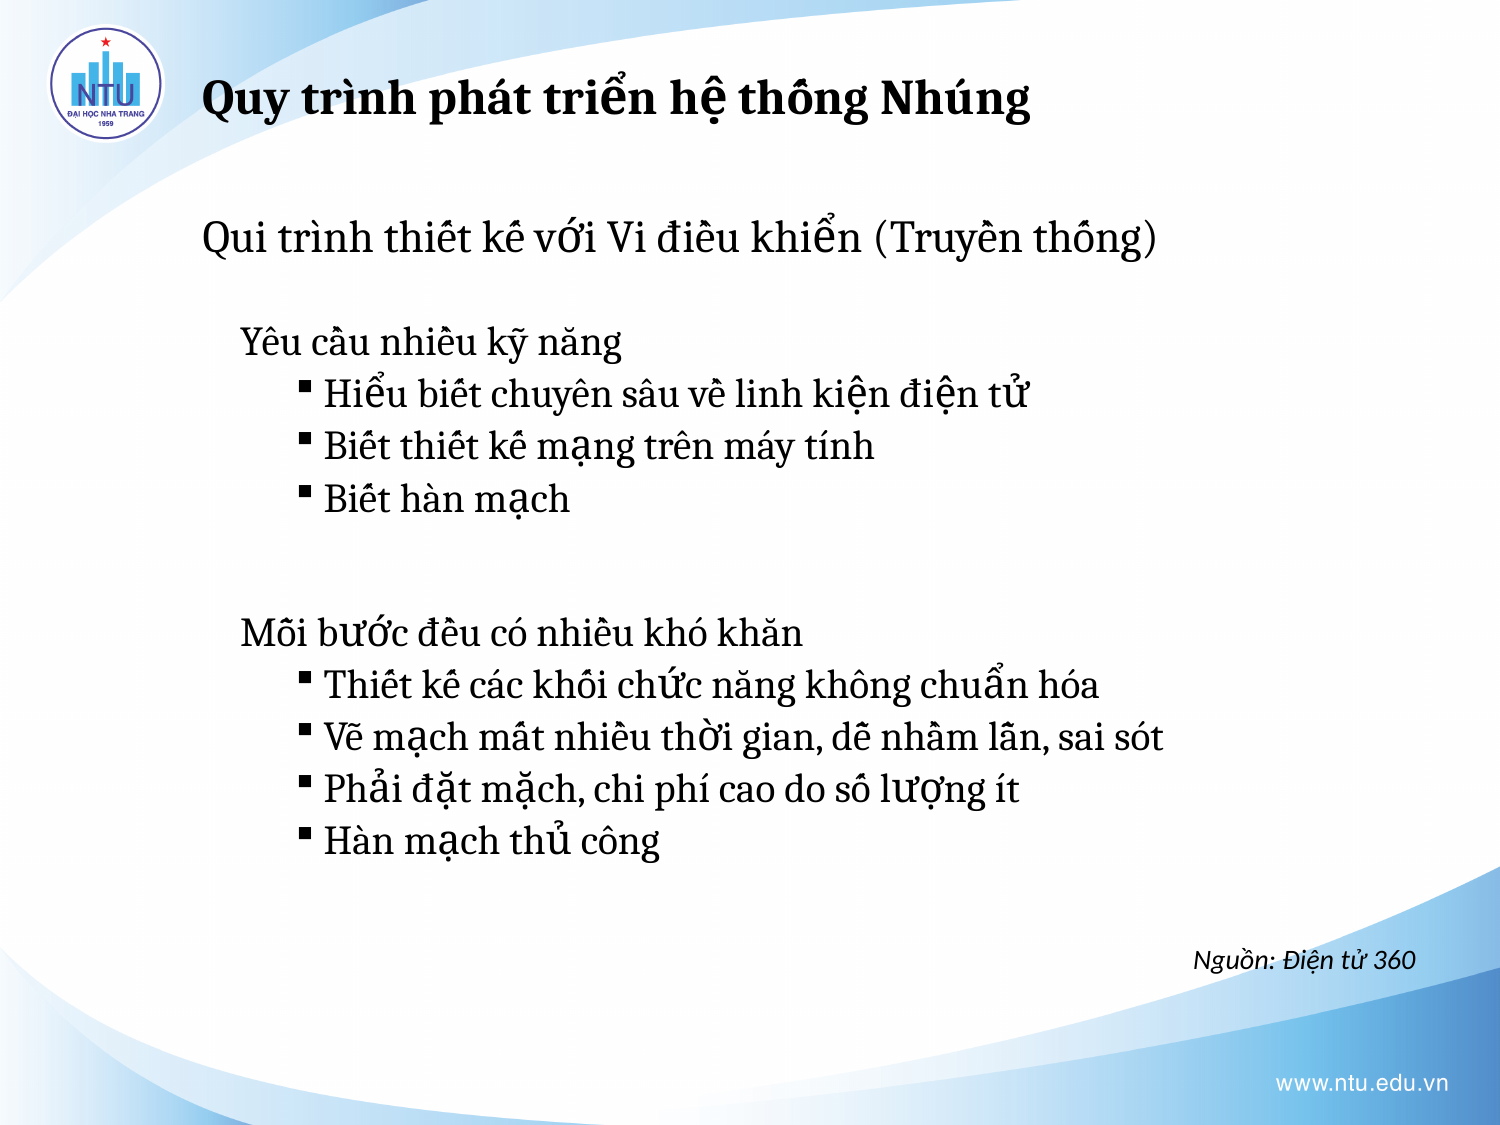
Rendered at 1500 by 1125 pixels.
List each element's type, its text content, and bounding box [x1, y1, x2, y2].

list Yêu cầu nhiều kỹ năng Hiểu biết chuyên sâu về linh kiện điện tử Biết thiết kế mạng trên máy tính Biết hàn mạch Mỗi bước đều có nhiều khó khăn Thiết kế các khối chức năng không chuẩn hóa Vẽ mạch mất nhiều thời gian, dễ nhầm lẫn, sai sót Phải đặt mặch, chi phí cao do số lượng ít Hàn mạch thủ công [225, 312, 1500, 875]
picture [0, 0, 1500, 1125]
text_box Nguồn: Điện tử 360 [1178, 934, 1500, 983]
title Qui trình thiết kế với Vi điều khiển (Truyền thống) [187, 188, 1482, 288]
text_box Quy trình phát triển hệ thống Nhúng [3, 62, 1229, 125]
